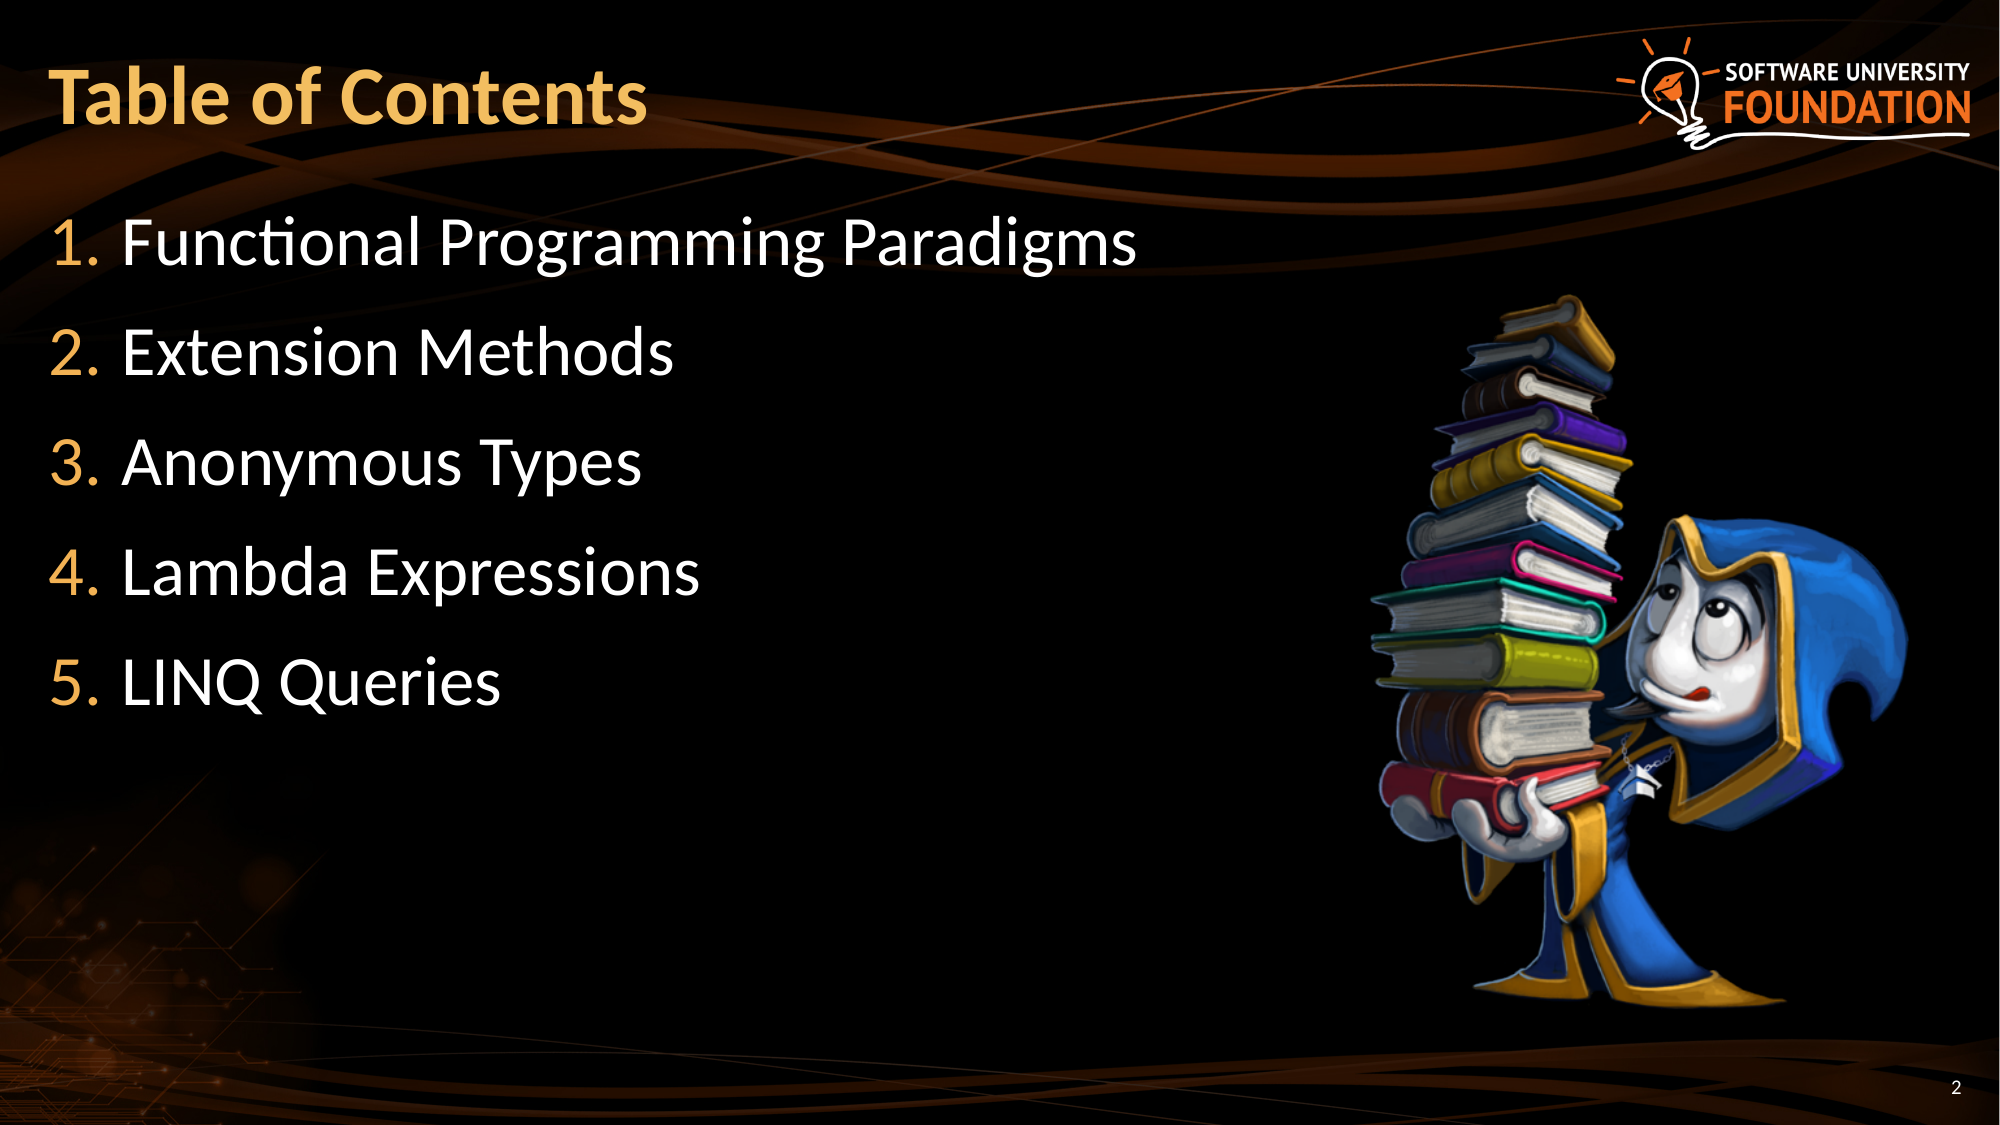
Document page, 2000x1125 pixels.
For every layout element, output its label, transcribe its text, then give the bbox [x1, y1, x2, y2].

list Functional Programming Paradigms Extension Methods Anonymous Types Lambda Expressions LINQ Queries [31, 188, 1968, 1103]
picture [0, 0, 2000, 1125]
title Table of Contents [30, 6, 1602, 189]
